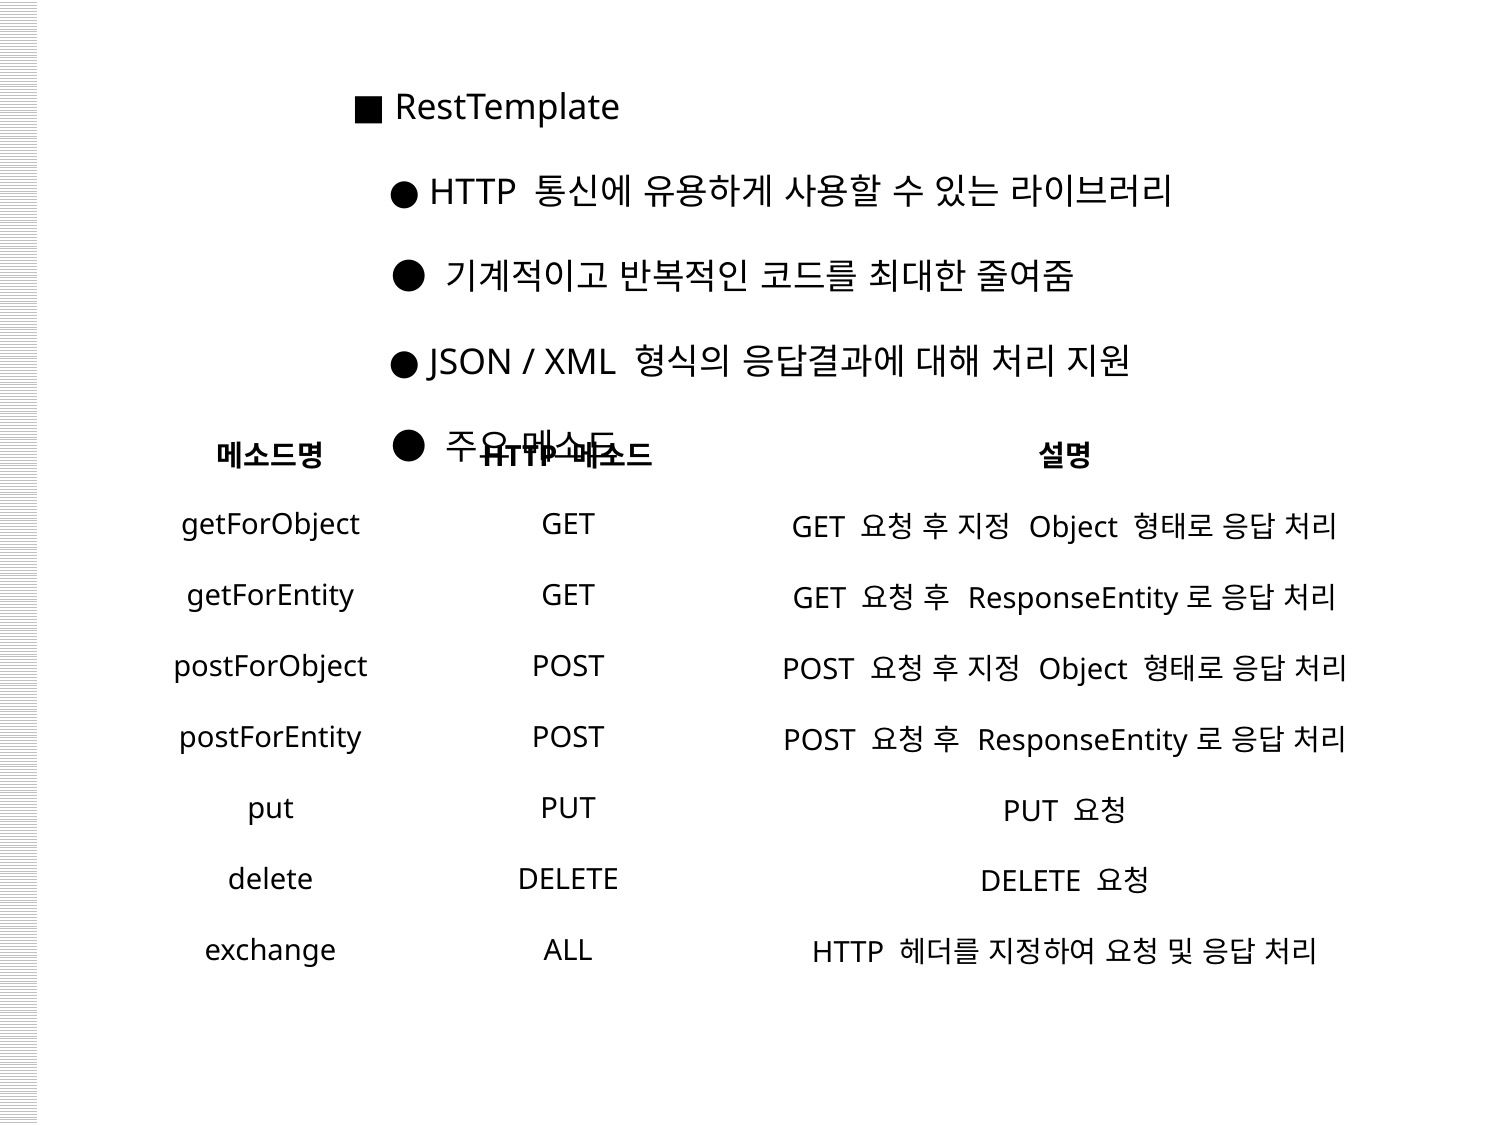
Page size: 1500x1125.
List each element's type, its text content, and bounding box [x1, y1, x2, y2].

table_header HTTP 메소드 [423, 425, 713, 496]
table_header 설명 [713, 425, 1417, 496]
table_cell GET 요청 후 지정 Object 형태로 응답 처리 [713, 496, 1417, 567]
table_cell PUT 요청 [713, 780, 1417, 850]
table_cell delete [118, 850, 423, 921]
table_cell HTTP 헤더를 지정하여 요청 및 응답 처리 [713, 921, 1417, 992]
table_cell DELETE 요청 [713, 850, 1417, 921]
table_cell DELETE [423, 850, 713, 921]
table_cell exchange [118, 921, 423, 992]
table_cell POST [423, 709, 713, 780]
table_cell GET [423, 496, 713, 567]
table_cell PUT [423, 780, 713, 850]
table_cell put [118, 780, 423, 850]
table_cell POST [423, 638, 713, 709]
table_cell postForEntity [118, 709, 423, 780]
table_cell GET 요청 후 ResponseEntity로 응답 처리 [713, 567, 1417, 638]
table_cell POST 요청 후 ResponseEntity로 응답 처리 [713, 709, 1417, 780]
table_cell POST 요청 후 지정 Object 형태로 응답 처리 [713, 638, 1417, 709]
table_cell ALL [423, 921, 713, 992]
table_cell GET [423, 567, 713, 638]
text_box ■ RestTemplate ● HTTP 통신에 유용하게 사용할 수 있는 라이브러리 ● 기계적이고 반복적인 코드를 최대한 줄여줌 ● JSON / XML 형식의 응답결과에 대해 처리 지원 ● 주요 메소드 [337, 33, 1190, 425]
table_header 메소드명 [118, 425, 423, 496]
table_cell postForObject [118, 638, 423, 709]
table_cell getForObject [118, 496, 423, 567]
table_cell getForEntity [118, 567, 423, 638]
